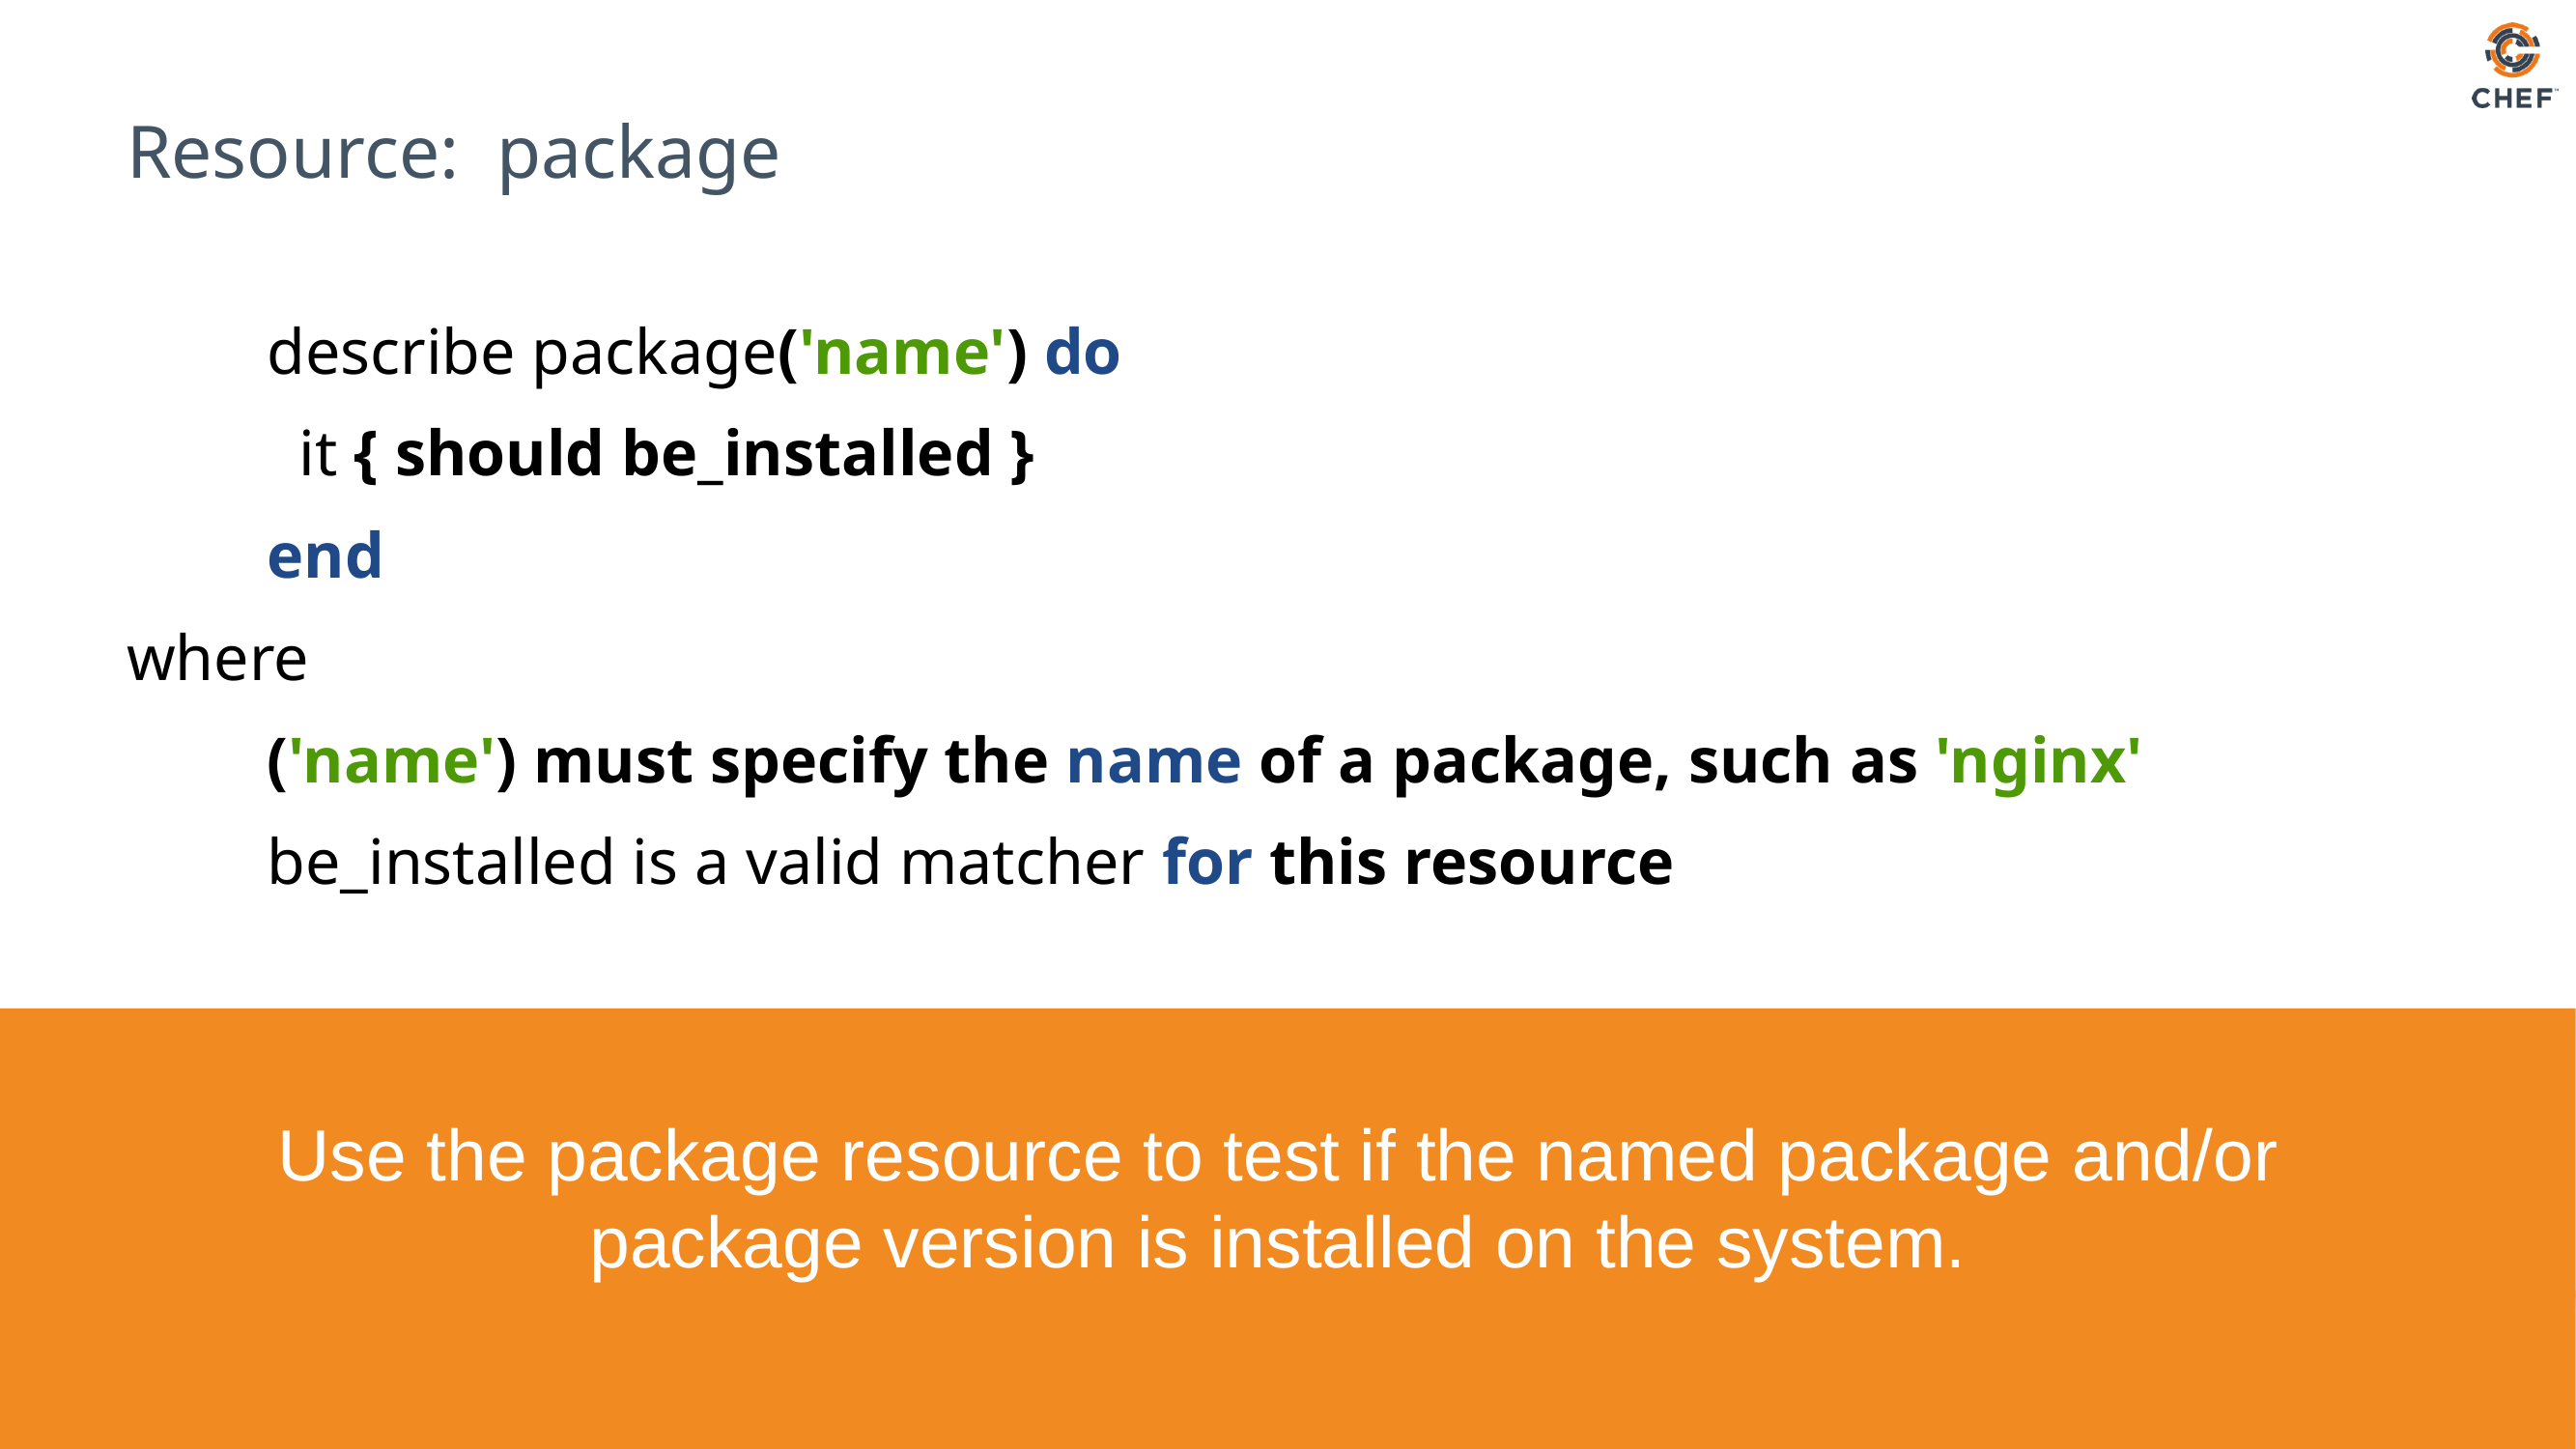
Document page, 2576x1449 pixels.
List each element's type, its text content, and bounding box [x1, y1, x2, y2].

picture [2472, 22, 2559, 108]
title Resource: package [107, 96, 2469, 214]
text_box Use the package resource to test if the named package and/or package version is installed on the system. [177, 1100, 2380, 1290]
list describe package('name') do it { should be_installed } end where ('name') must specify the name of a package, such as 'nginx' be_installed is a valid matcher for this resource [107, 300, 2469, 923]
